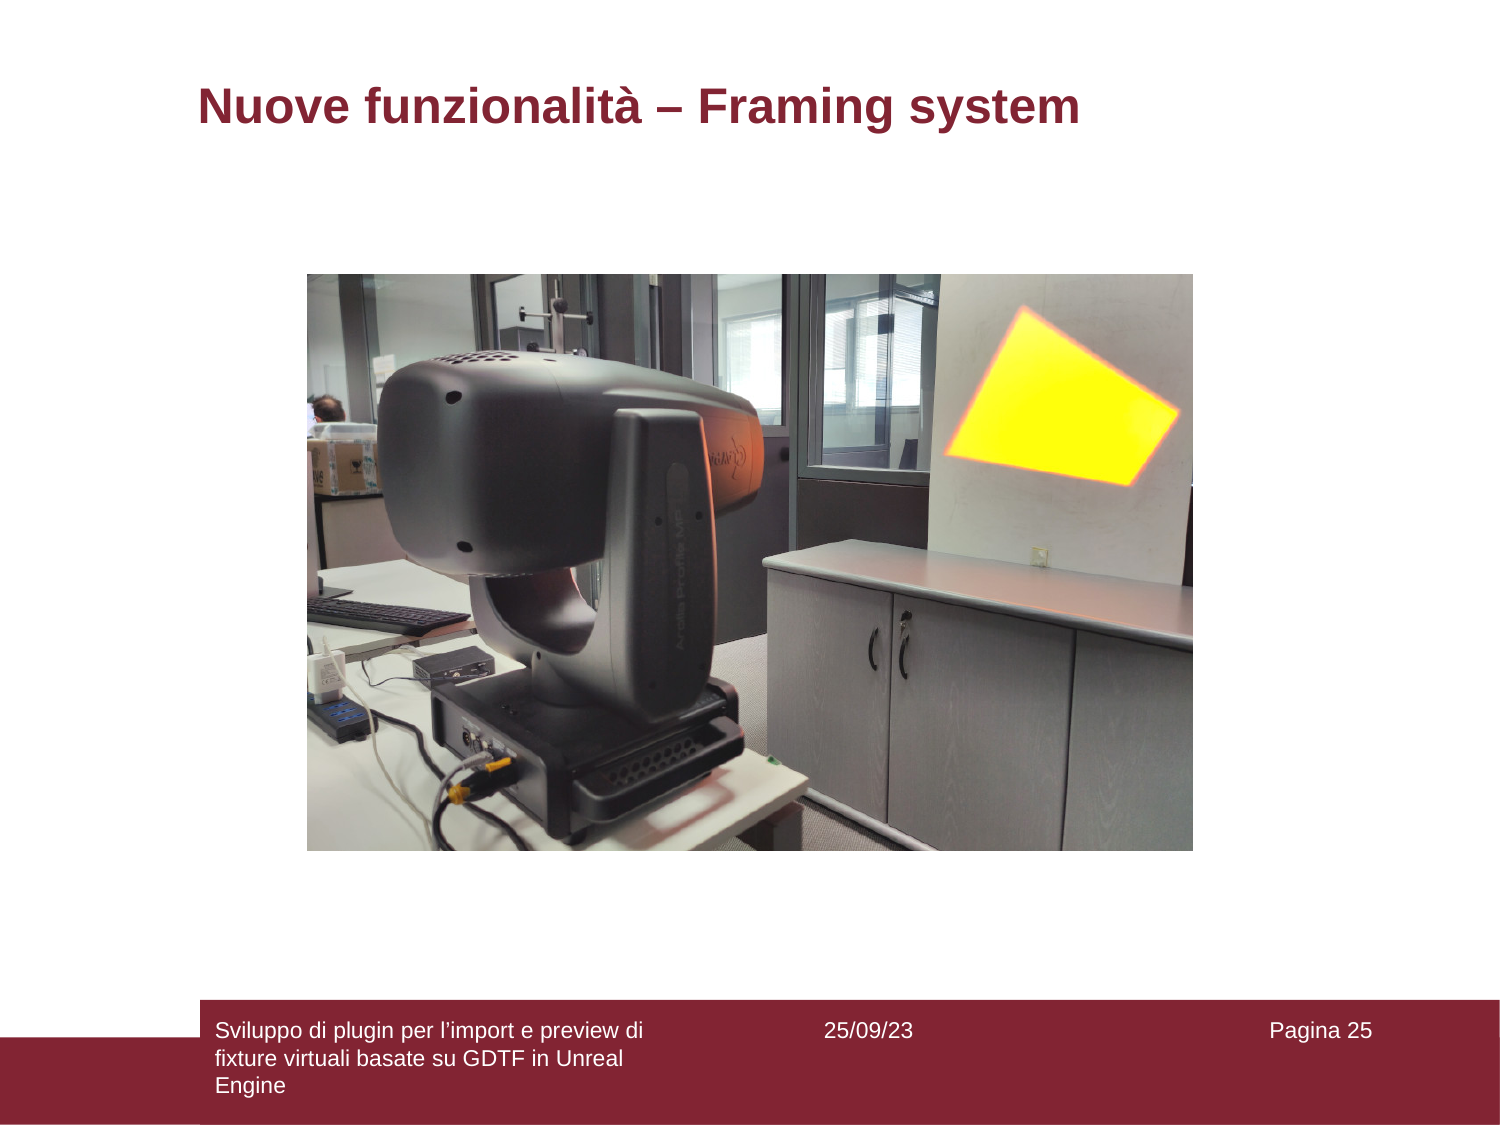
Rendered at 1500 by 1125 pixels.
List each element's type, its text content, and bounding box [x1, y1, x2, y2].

text_box Pagina 25 [1074, 1008, 1388, 1084]
text_box Sviluppo di plugin per l’import e preview di fixture virtuali basate su GDTF in Unreal Engine [200, 1008, 675, 1106]
text_box [320, 103, 351, 141]
text_box 25/09/23 [712, 1008, 1025, 1084]
text_box Nuove funzionalità – Framing system [183, 66, 1400, 197]
picture [306, 274, 1193, 851]
